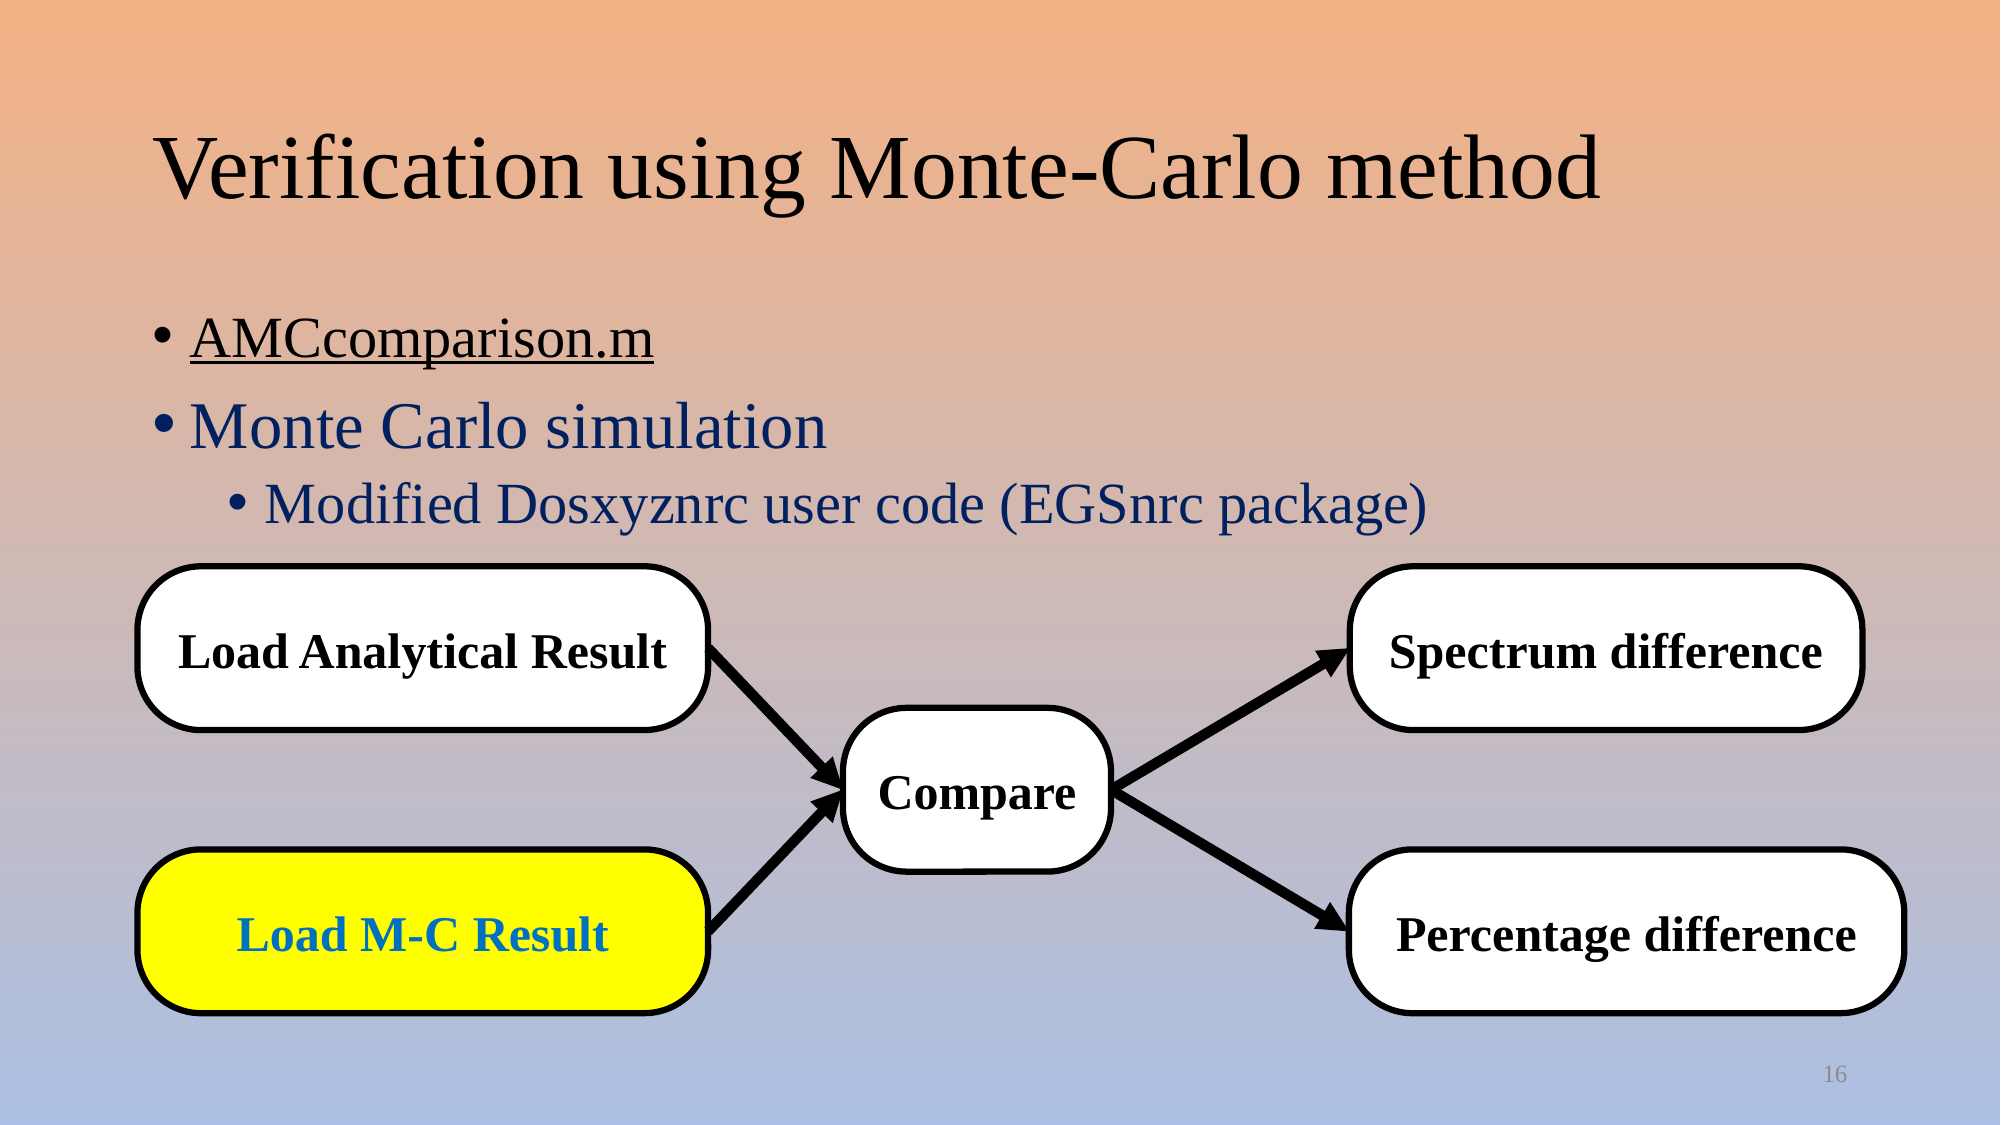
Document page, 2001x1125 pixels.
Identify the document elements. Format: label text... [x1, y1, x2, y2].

title Verification using Monte-Carlo method [137, 59, 1863, 278]
list AMCcomparison.m Monte Carlo simulation Modified Dosxyznrc user code (EGSnrc package) [137, 299, 1863, 566]
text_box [137, 566, 1905, 1014]
slide_number 16 [1412, 1042, 1863, 1103]
